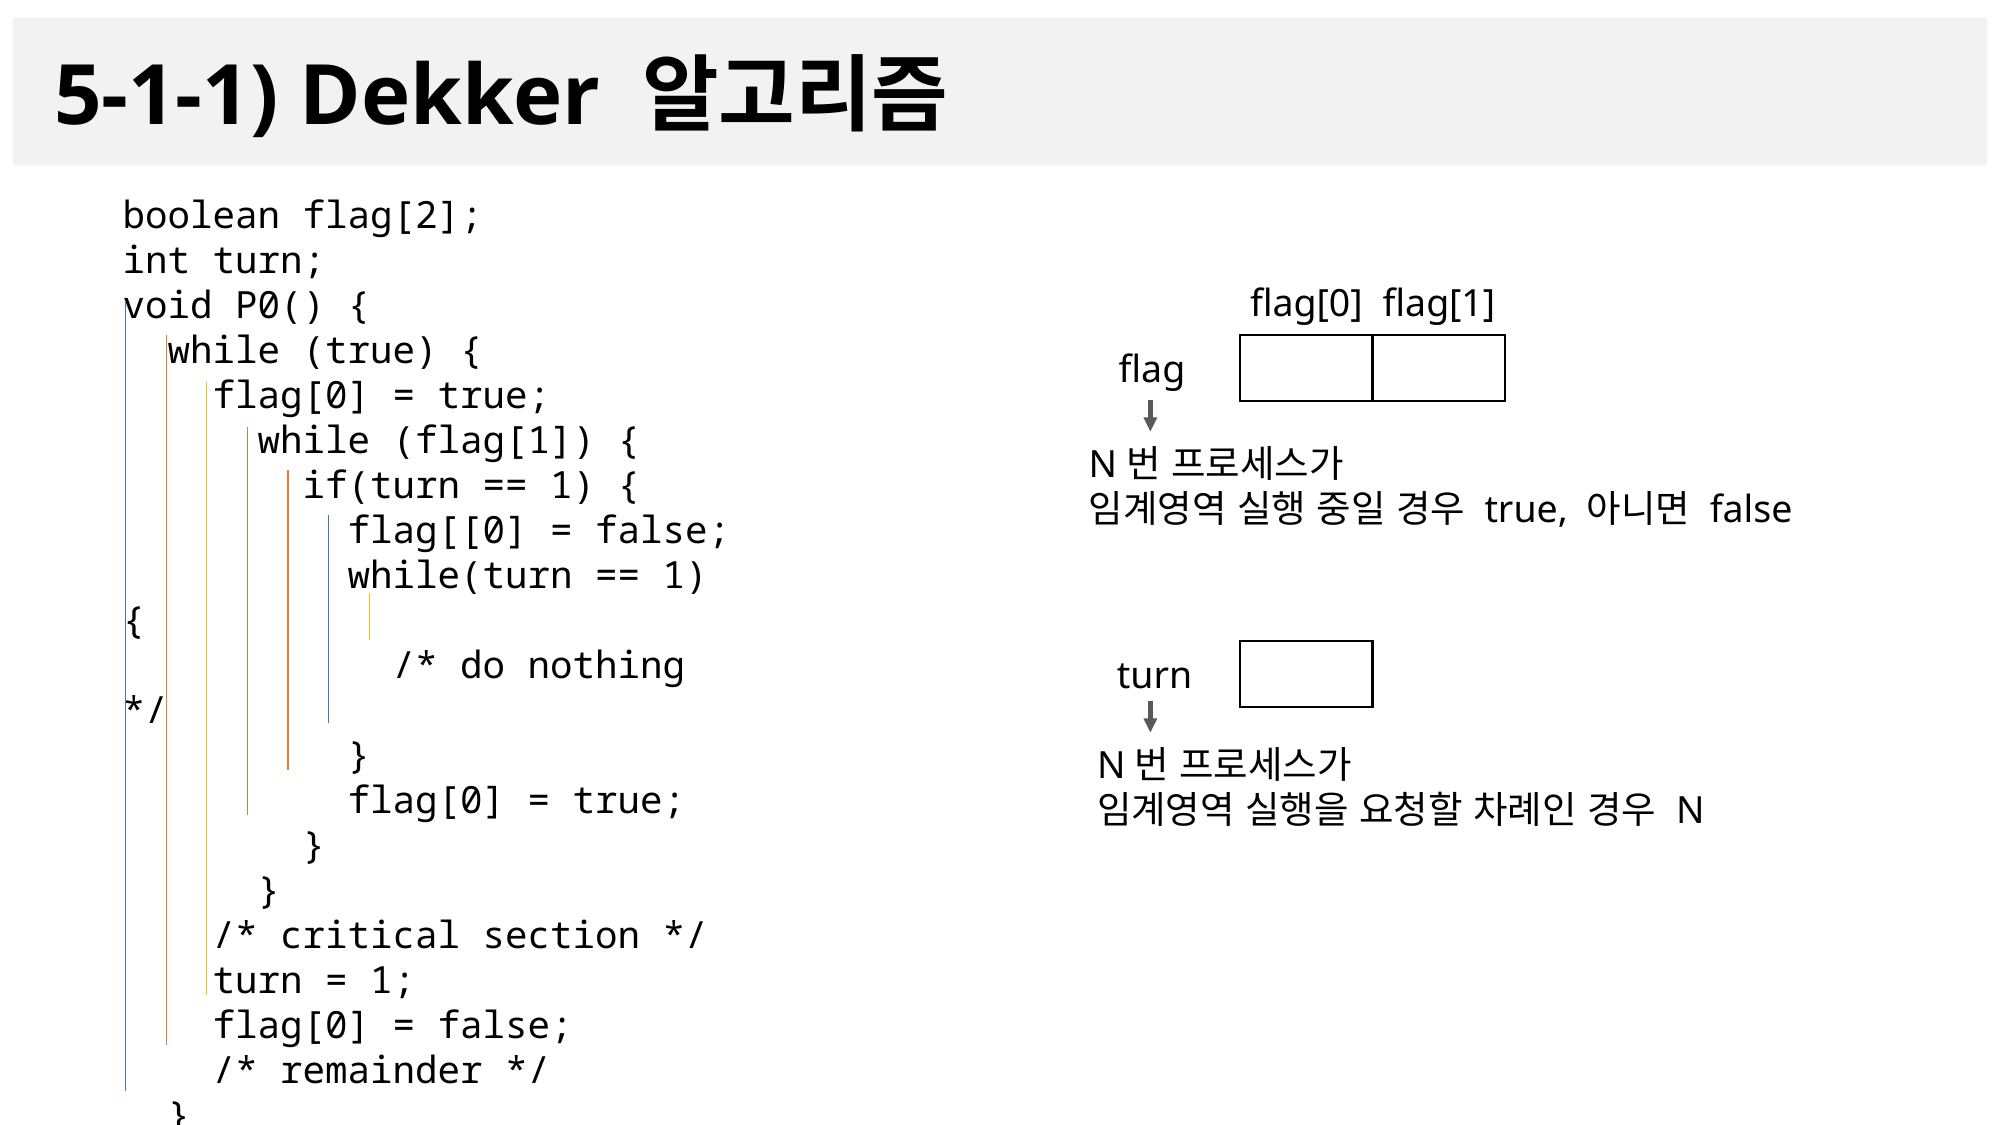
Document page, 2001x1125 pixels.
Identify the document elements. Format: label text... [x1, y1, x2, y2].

text_box flag[1] [1367, 271, 1510, 332]
text_box [1239, 334, 1372, 402]
text_box N번 프로세스가 임계영역 실행을 요청할 차례인 경우 N [1082, 733, 1720, 839]
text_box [107, 183, 749, 1125]
text_box [1372, 334, 1506, 402]
text_box N번 프로세스가 임계영역 실행 중일 경우 true, 아니면 false [1073, 432, 1808, 538]
text_box [1239, 640, 1374, 708]
text_box flag [1104, 337, 1201, 398]
text_box turn [1102, 643, 1208, 704]
text_box flag[0] [1235, 271, 1367, 332]
text_box 5-1-1) Dekker 알고리즘 [12, 17, 1988, 166]
